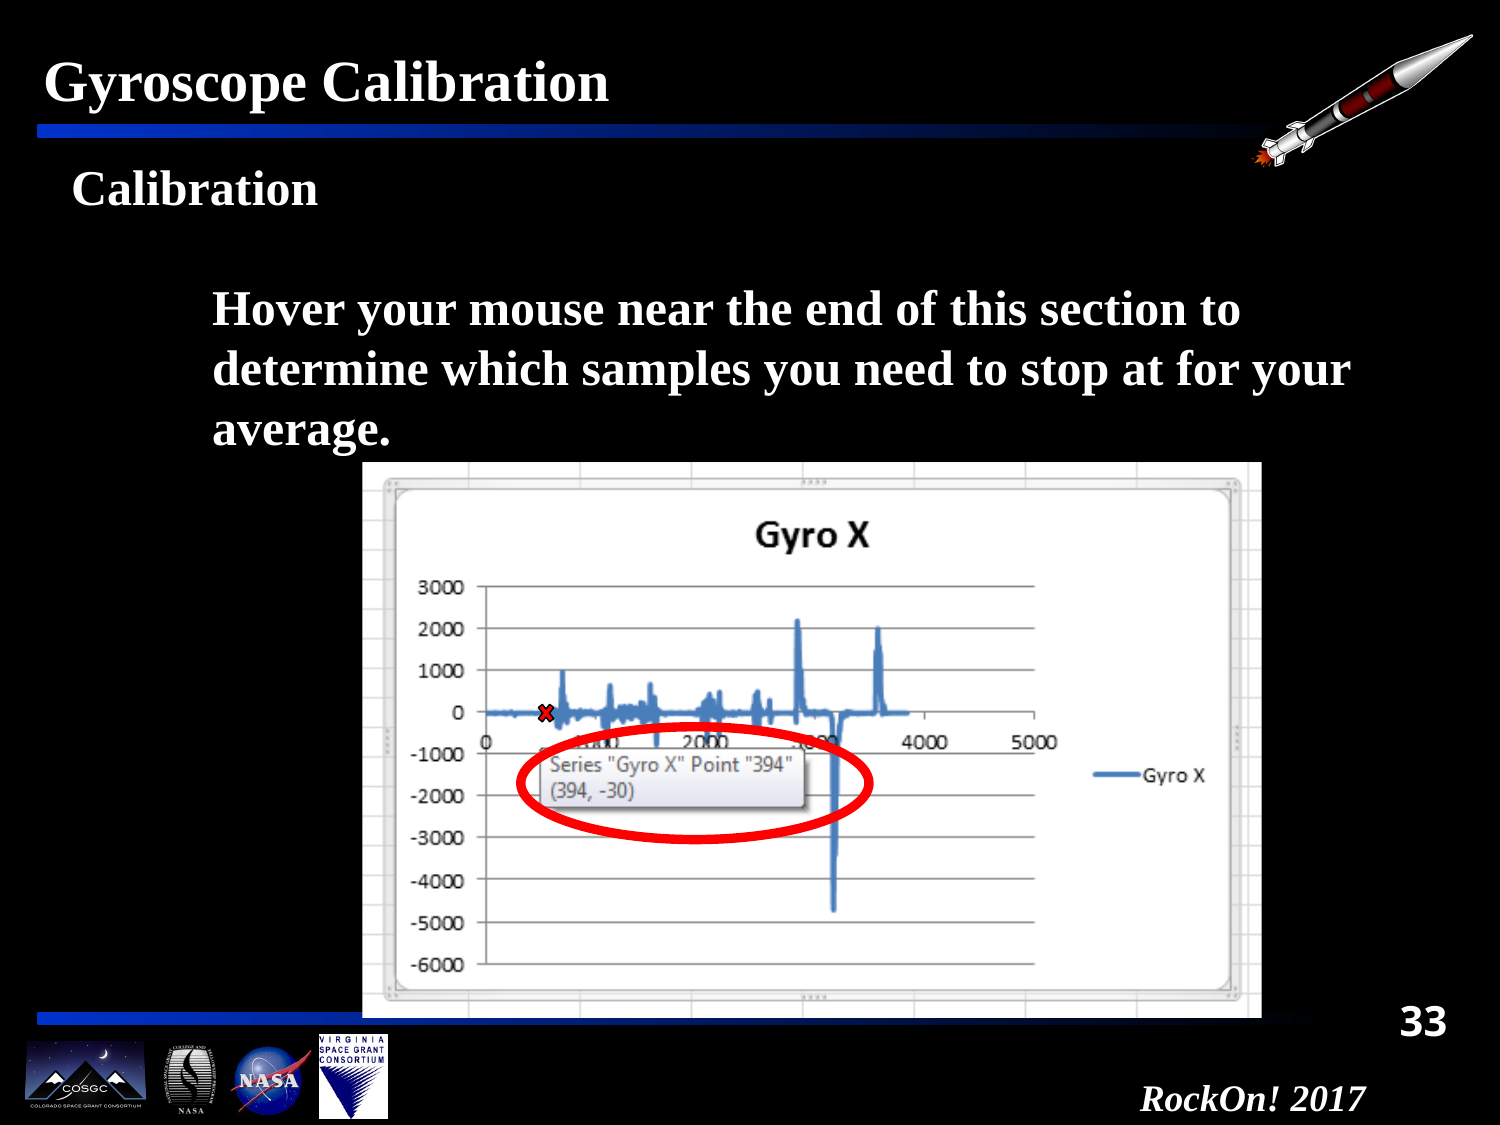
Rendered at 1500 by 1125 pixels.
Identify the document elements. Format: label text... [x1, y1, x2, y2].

picture [24, 1041, 147, 1113]
picture [1244, 0, 1481, 147]
picture [319, 1034, 388, 1119]
slide_number 33 [1112, 987, 1463, 1066]
picture [158, 1040, 224, 1118]
picture [362, 462, 1262, 1018]
text_box Calibration Hover your mouse near the end of this section to determine which samples you need to stop at for your average. [56, 147, 1482, 523]
text_box Gyroscope Calibration [28, 35, 626, 121]
picture [225, 1042, 312, 1119]
